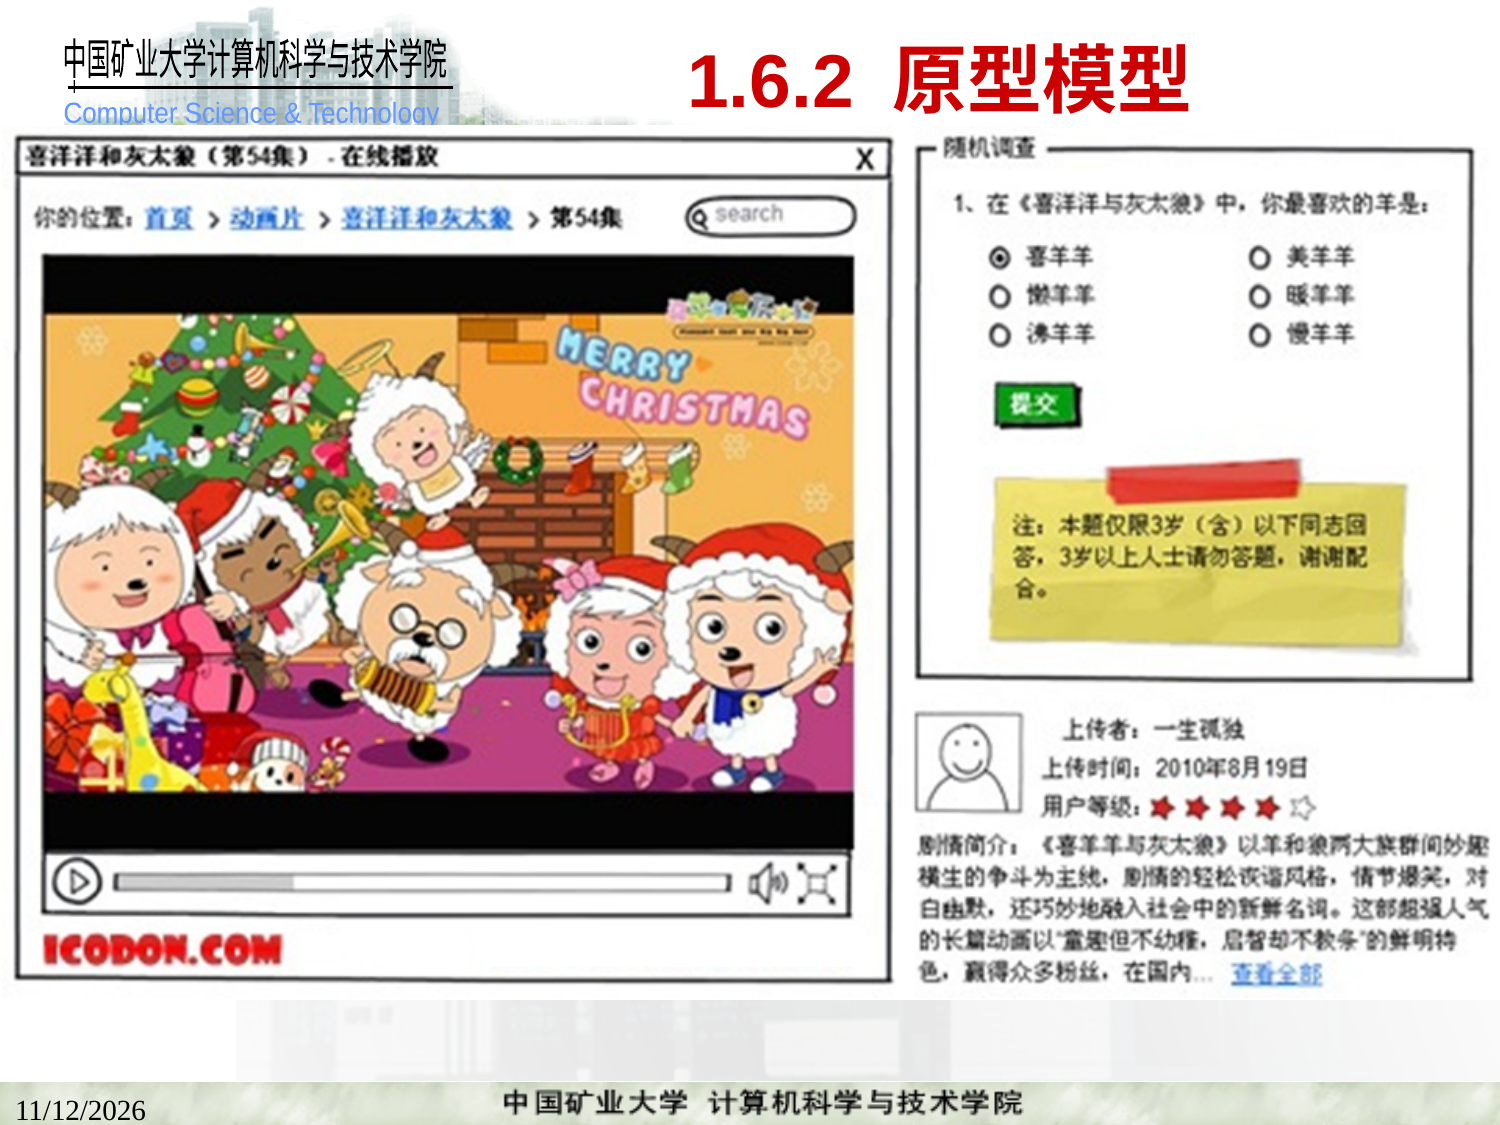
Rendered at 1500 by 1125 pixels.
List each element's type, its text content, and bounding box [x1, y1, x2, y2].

title 1.6.2 原型模型 [478, 14, 1402, 124]
picture [76, 50, 82, 60]
picture [0, 1082, 1364, 1125]
picture [67, 50, 73, 60]
slide_number [1364, 1082, 1500, 1125]
picture [0, 0, 1500, 1000]
slide_number [0, 1083, 313, 1125]
